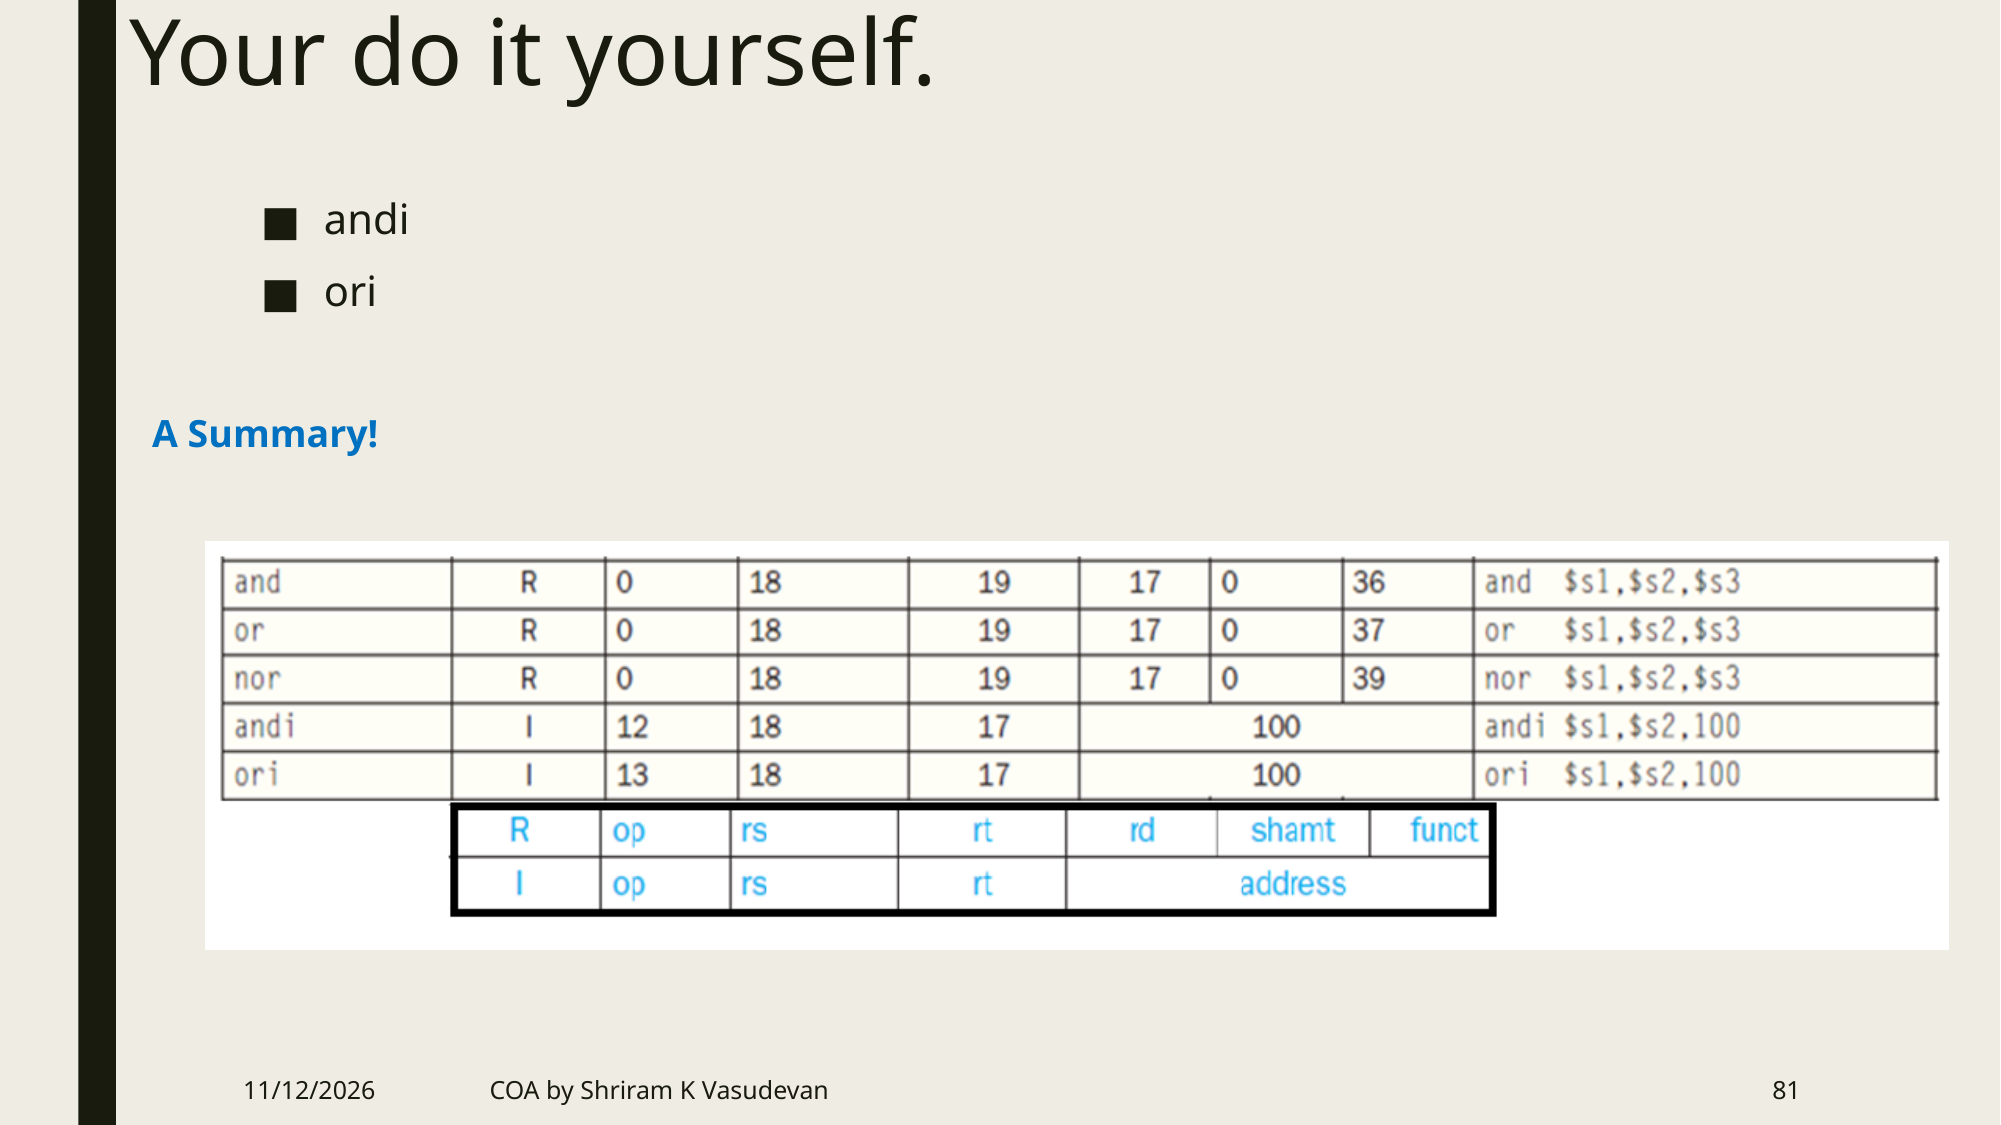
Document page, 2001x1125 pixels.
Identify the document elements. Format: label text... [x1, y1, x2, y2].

list andi ori [245, 189, 1821, 353]
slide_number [228, 1058, 426, 1125]
slide_number 81 [1553, 1058, 1816, 1125]
title Your do it yourself. [114, 0, 1690, 244]
footer COA by Shriram K Vasudevan [474, 1058, 1505, 1125]
picture [205, 541, 1949, 950]
text_box A Summary! [137, 402, 1821, 463]
